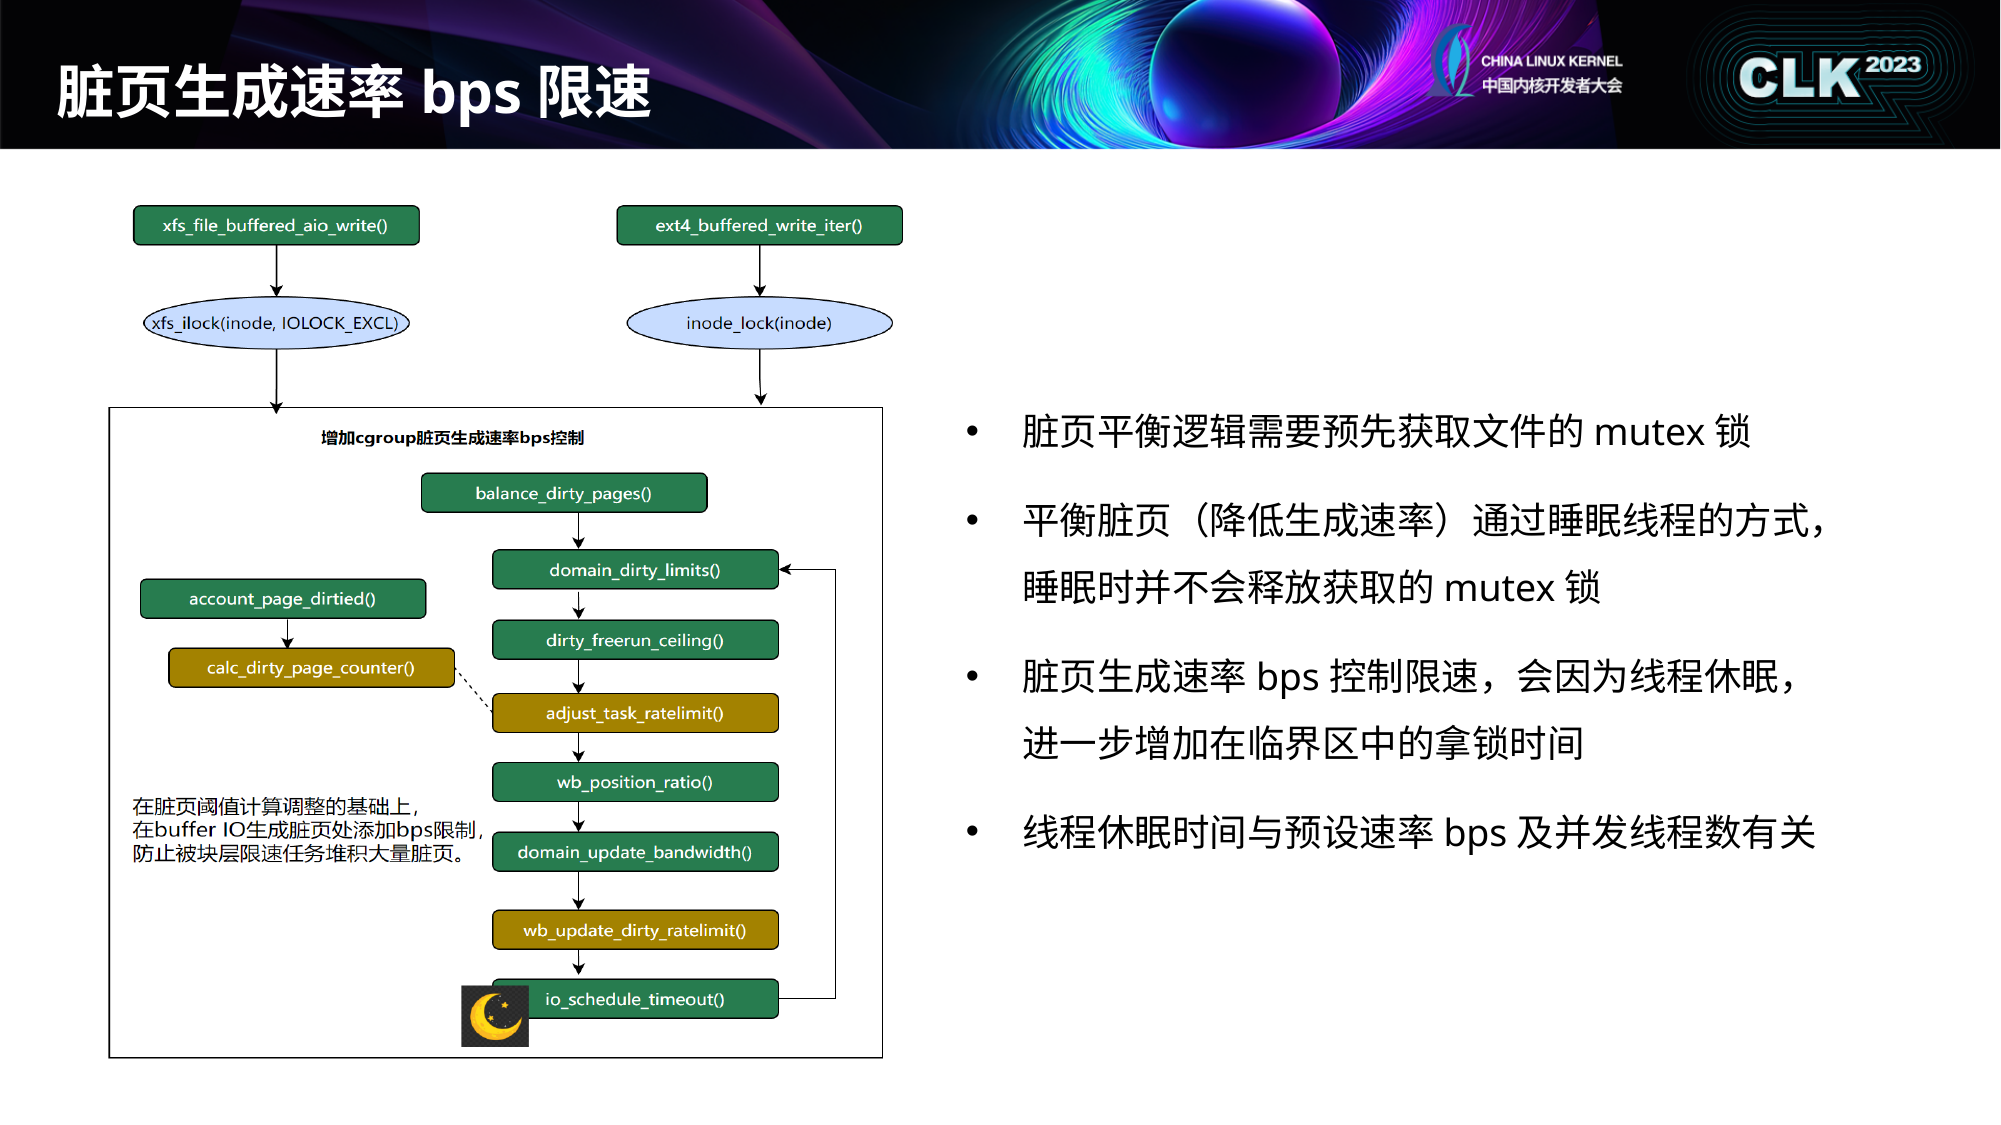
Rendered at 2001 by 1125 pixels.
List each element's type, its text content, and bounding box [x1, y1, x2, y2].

picture [0, 0, 2001, 1125]
list 脏页平衡逻辑需要预先获取文件的mutex锁 平衡脏页（降低生成速率）通过睡眠线程的方式，睡眠时并不会释放获取的mutex锁 脏页生成速率bps控制限速，会因为线程休眠，进一步增加在临界区中的拿锁时间 线程休眠时间与预设速率bps及并发线程数有关 [950, 378, 1865, 934]
title 脏页生成速率bps限速 [41, 40, 993, 150]
